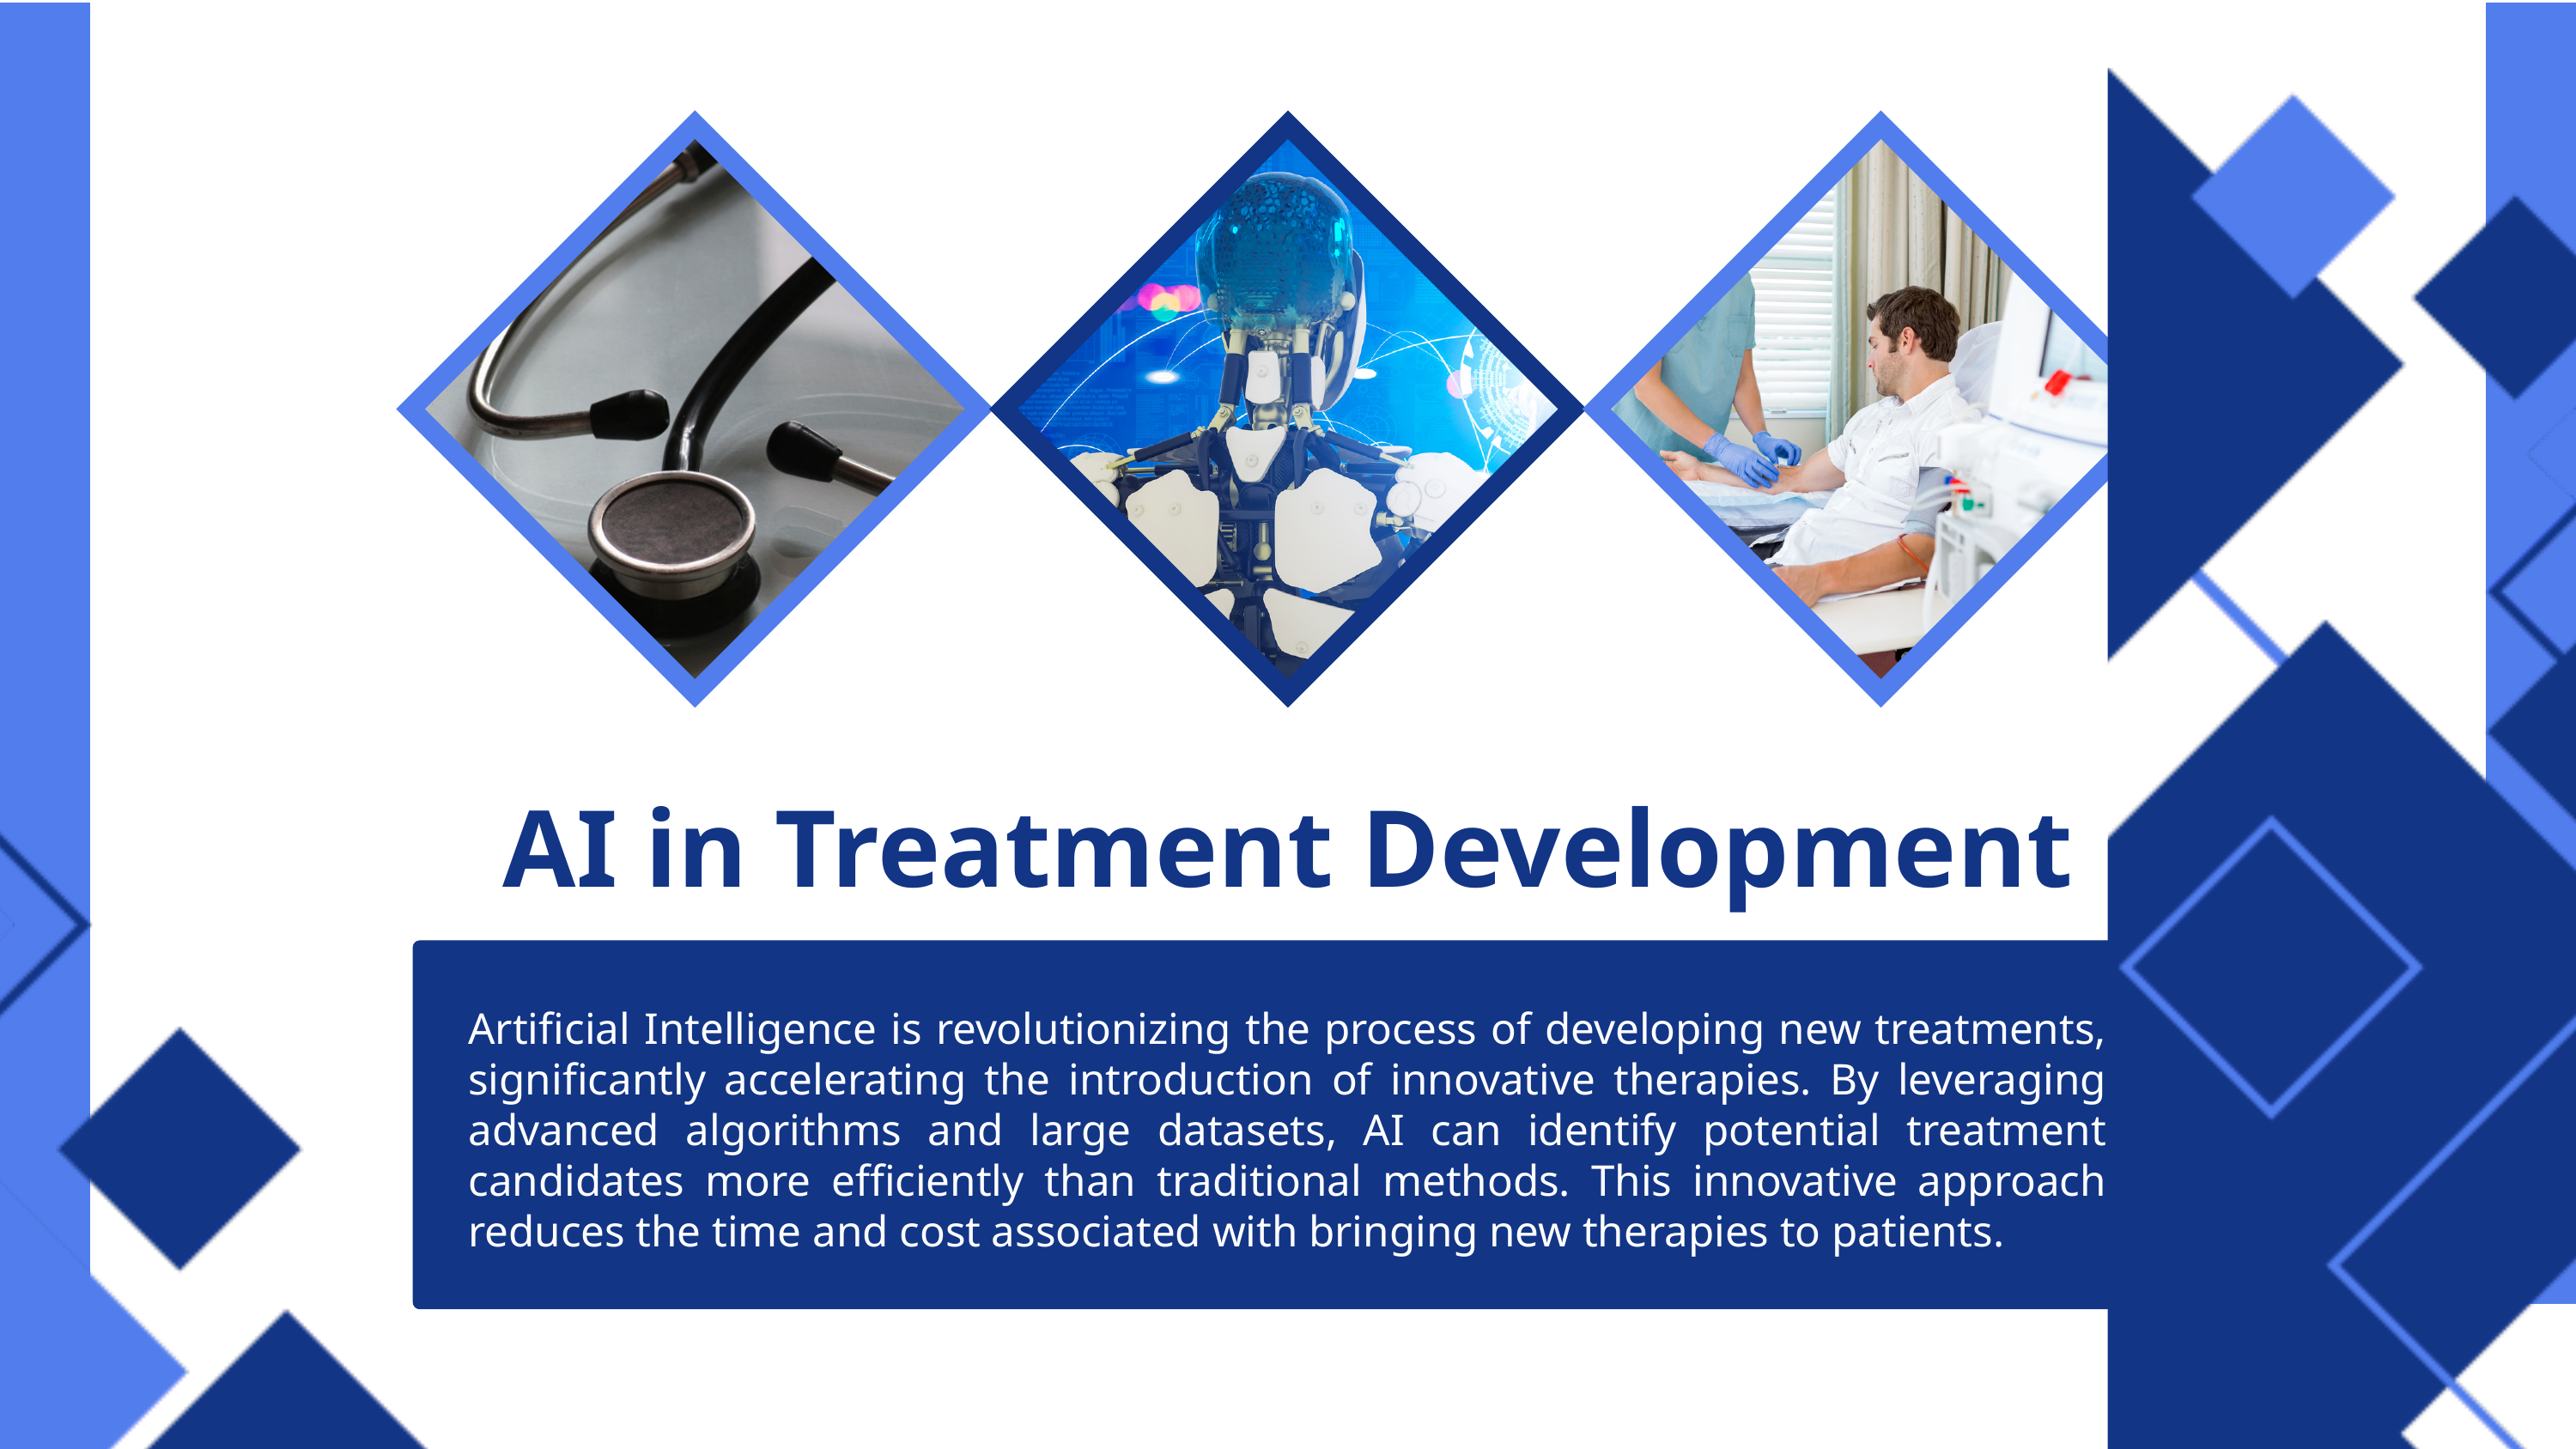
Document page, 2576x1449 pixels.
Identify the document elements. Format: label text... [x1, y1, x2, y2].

text_box [2107, 68, 2576, 1449]
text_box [2485, 2, 2576, 1304]
text_box [0, 68, 469, 1449]
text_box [0, 2, 91, 1304]
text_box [412, 940, 2164, 1310]
text_box AI in Treatment Development [469, 780, 2107, 908]
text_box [410, 124, 980, 694]
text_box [1595, 124, 2166, 694]
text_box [1003, 124, 1573, 694]
